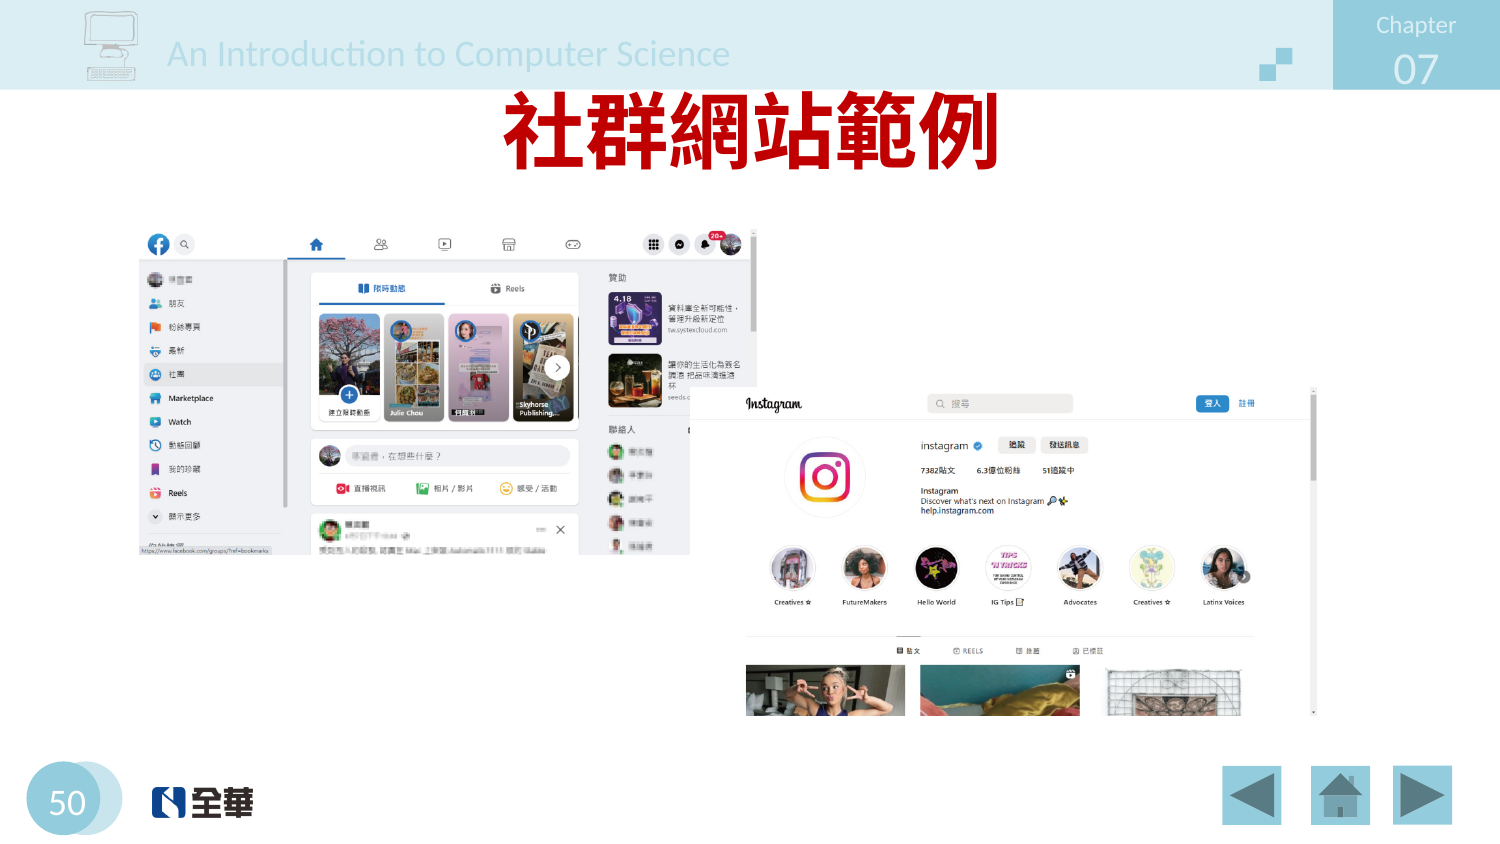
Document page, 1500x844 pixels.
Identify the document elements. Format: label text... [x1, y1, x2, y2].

picture [138, 229, 1317, 717]
picture [84, 11, 138, 58]
picture [152, 787, 253, 818]
title 社群網站範例 [76, 58, 1427, 200]
